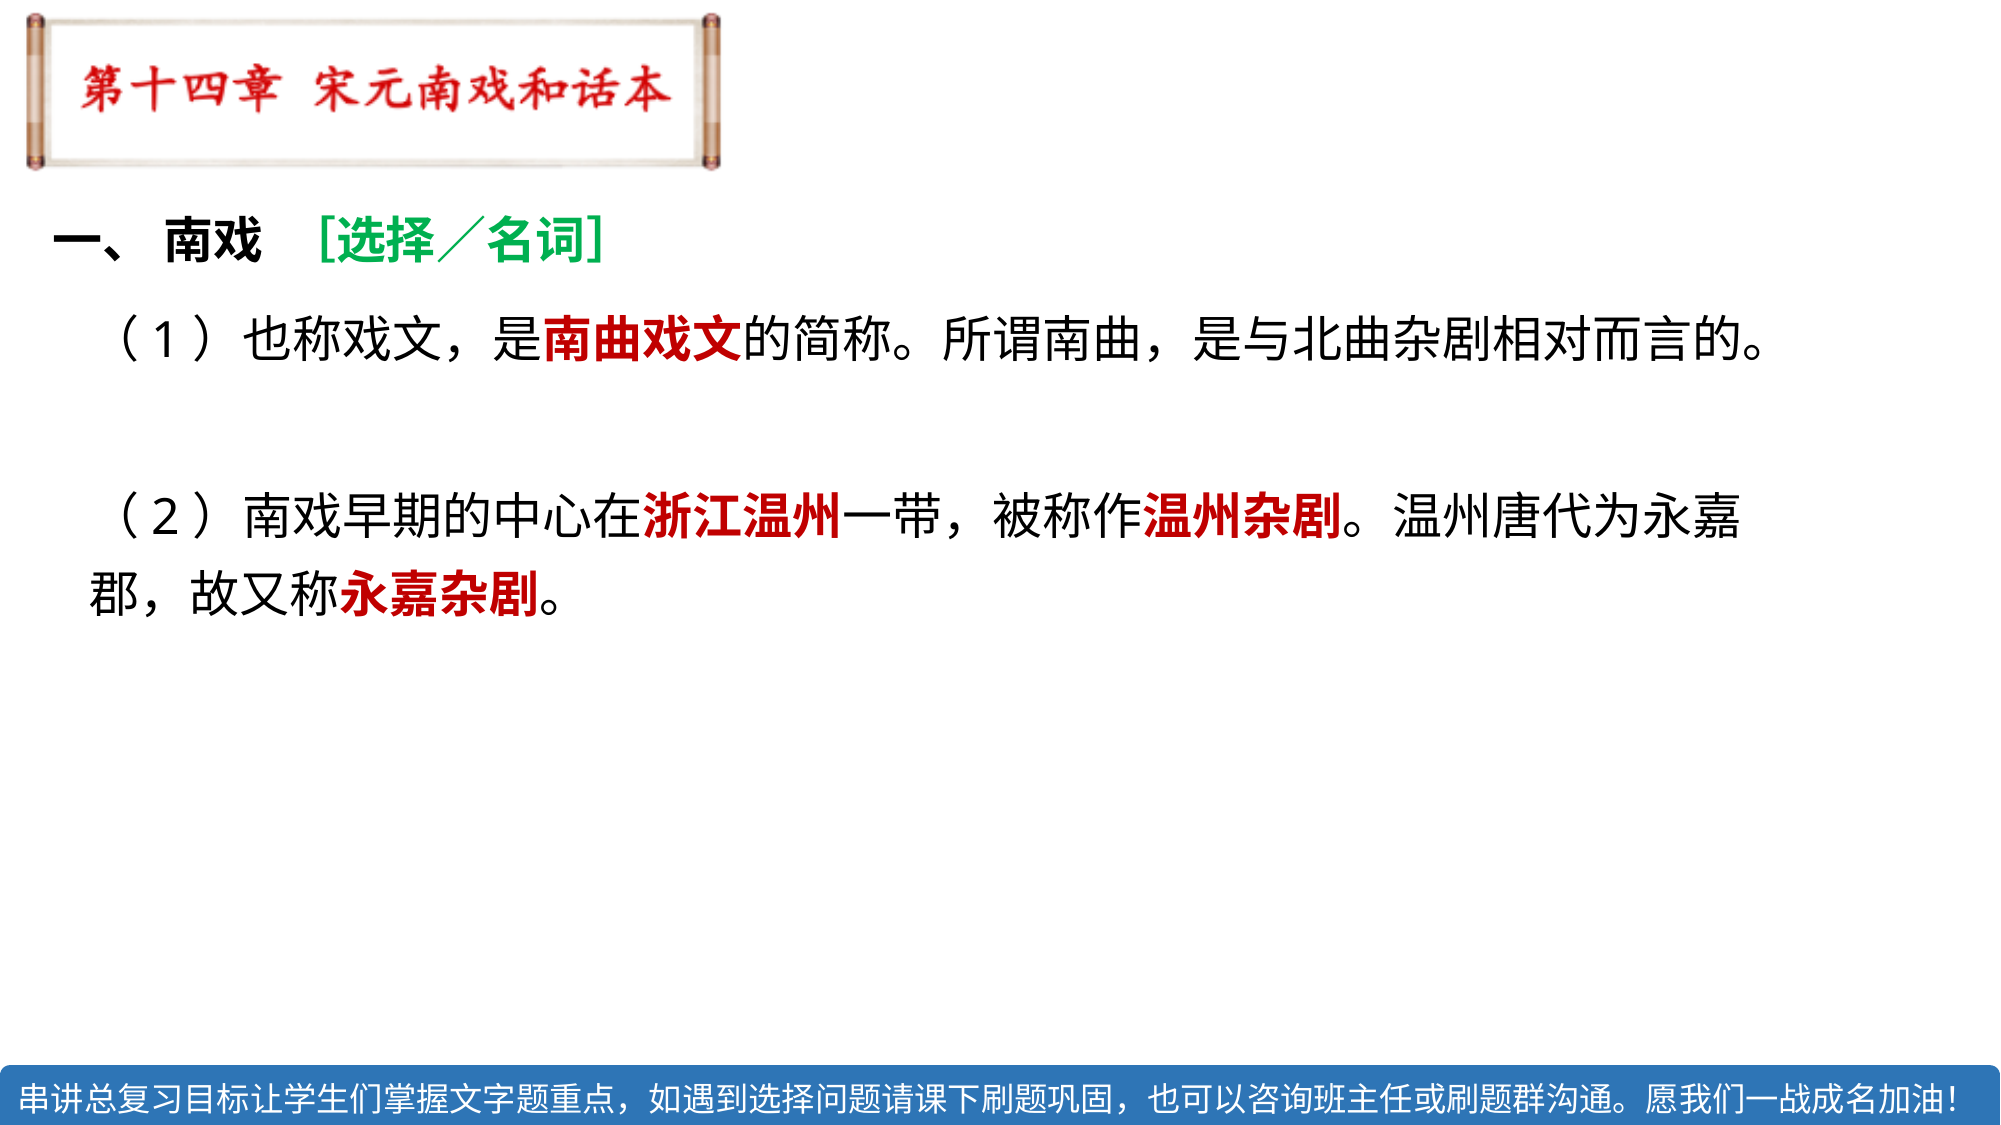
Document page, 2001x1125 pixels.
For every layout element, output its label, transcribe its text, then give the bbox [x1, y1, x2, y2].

list 一、 南戏 ［选择／名词］ （1）也称戏文，是南曲戏文的简称。所谓南曲，是与北曲杂剧相对而言的。 （2）南戏早期的中心在浙江温州一带，被称作温州杂剧。温州唐代为永嘉郡，故又称永嘉杂剧。 [37, 183, 1763, 1002]
picture [0, 0, 742, 184]
